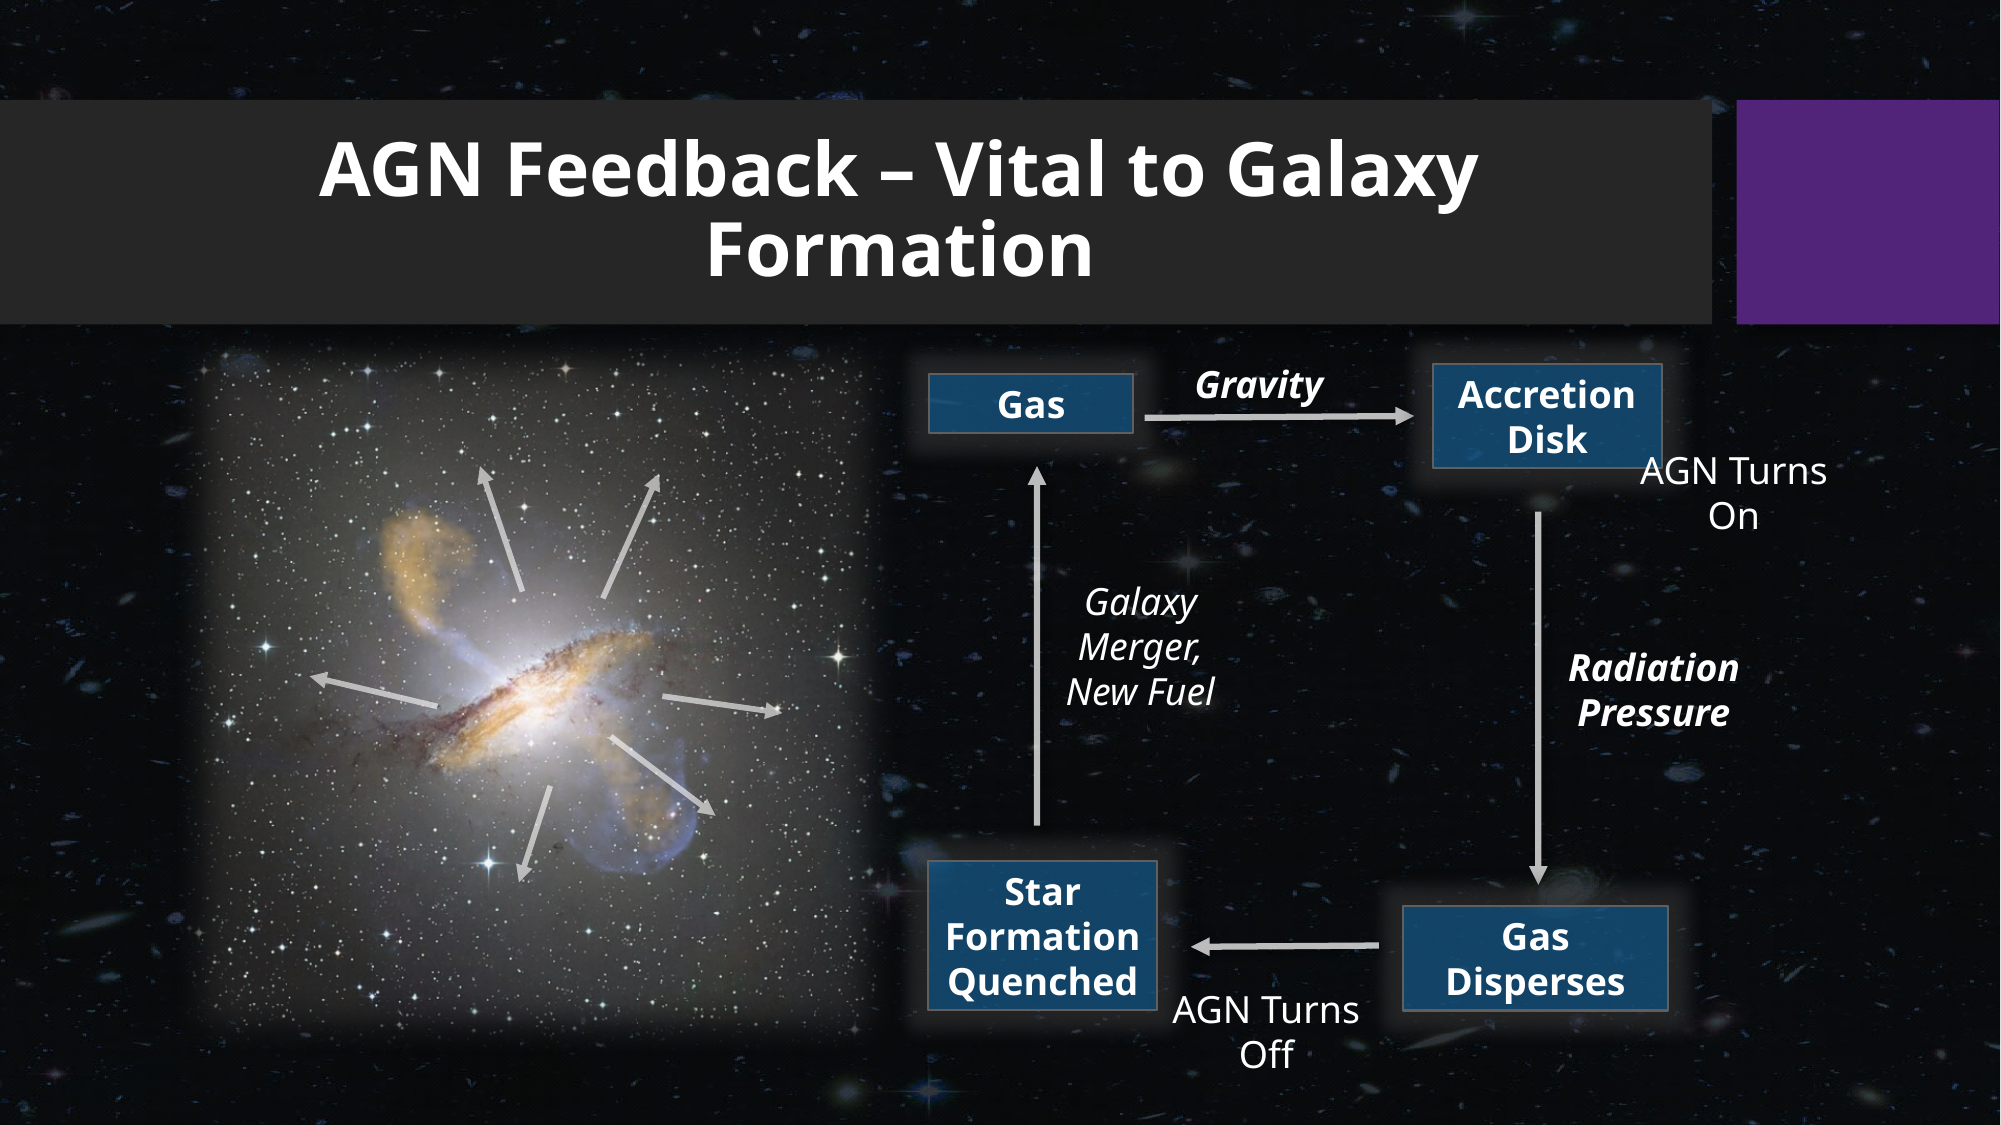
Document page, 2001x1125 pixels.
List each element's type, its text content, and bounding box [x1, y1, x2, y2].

text_box Gas [928, 373, 1134, 434]
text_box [169, 326, 901, 1058]
title AGN Feedback – Vital to Galaxy Formation [111, 123, 1689, 301]
text_box Gravity [1157, 353, 1361, 414]
text_box Accretion Disk [1432, 363, 1663, 469]
text_box Star Formation Quenched [927, 860, 1158, 1011]
picture [0, 0, 2001, 1125]
text_box Galaxy Merger, New Fuel [1031, 571, 1036, 721]
text_box Radiation Pressure [1539, 636, 1773, 741]
text_box AGN Turns Off [1157, 978, 1376, 1084]
text_box AGN Turns On [1624, 439, 1843, 545]
text_box Galaxy Merger, New Fuel [1038, 571, 1250, 721]
text_box Gas Disperses [1402, 905, 1669, 1012]
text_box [1144, 415, 1415, 419]
